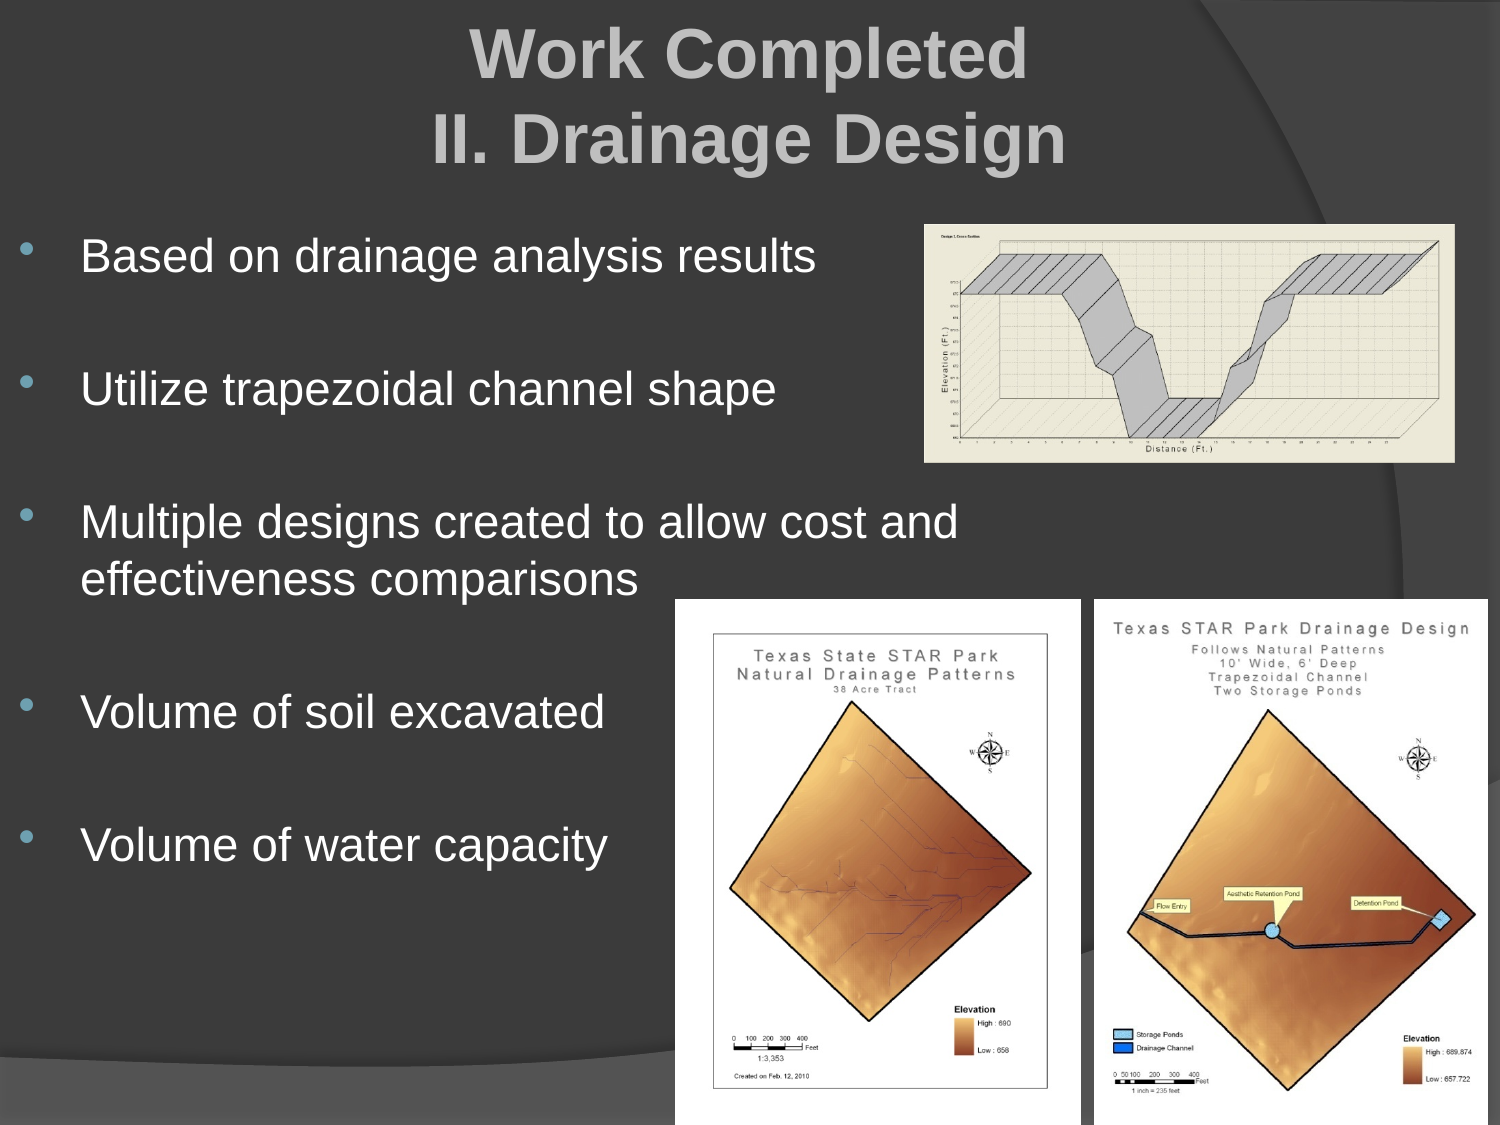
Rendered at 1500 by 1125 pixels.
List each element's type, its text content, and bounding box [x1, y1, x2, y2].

text_box Work Completed II. Drainage Design [0, 0, 1500, 185]
picture [674, 599, 1081, 1125]
picture [924, 224, 1455, 463]
picture [1093, 599, 1488, 1125]
list Based on drainage analysis results Utilize trapezoidal channel shape Multiple designs created to allow cost and effectiveness comparisons Volume of soil excavated Volume of water capacity [0, 185, 1225, 880]
